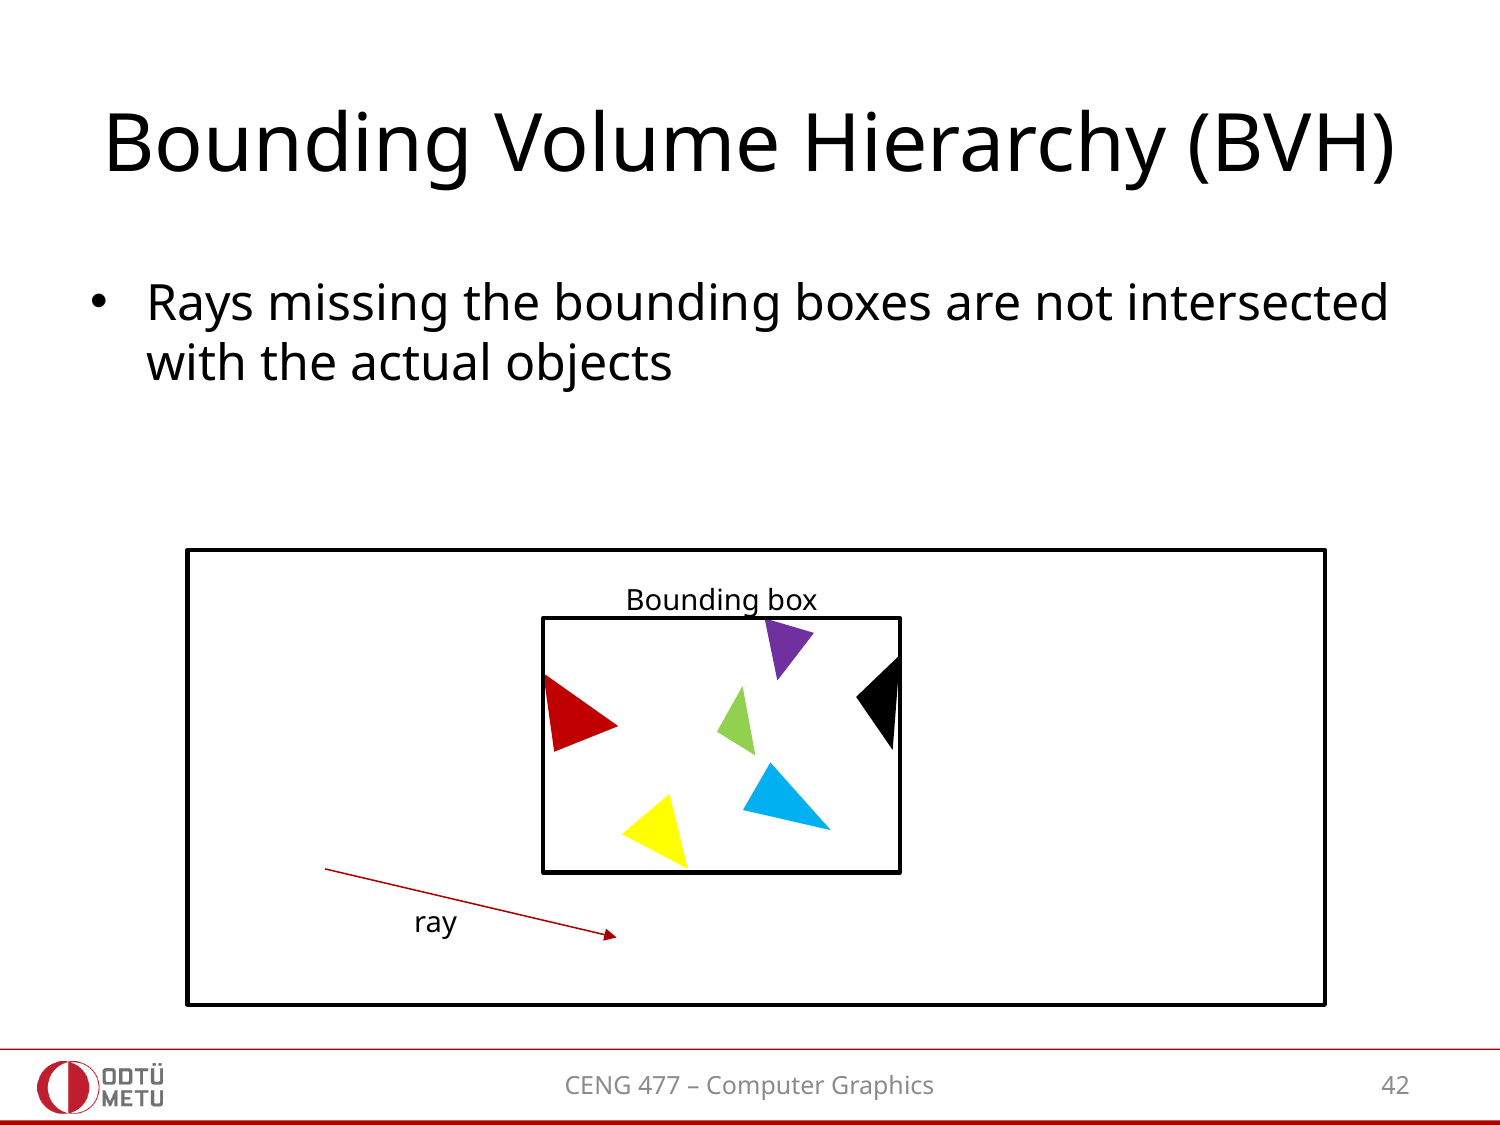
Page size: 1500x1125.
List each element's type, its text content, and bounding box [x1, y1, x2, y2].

text_box Bounding box [610, 574, 833, 625]
text_box [541, 616, 902, 875]
picture [37, 1061, 163, 1114]
footer CENG 477 – Computer Graphics [512, 1056, 988, 1117]
title Bounding Volume Hierarchy (BVH) [75, 45, 1425, 233]
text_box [324, 868, 617, 938]
list Rays missing the bounding boxes are not intersected with the actual objects [75, 262, 1425, 1005]
slide_number 42 [1074, 1056, 1425, 1117]
text_box [185, 548, 1327, 1007]
